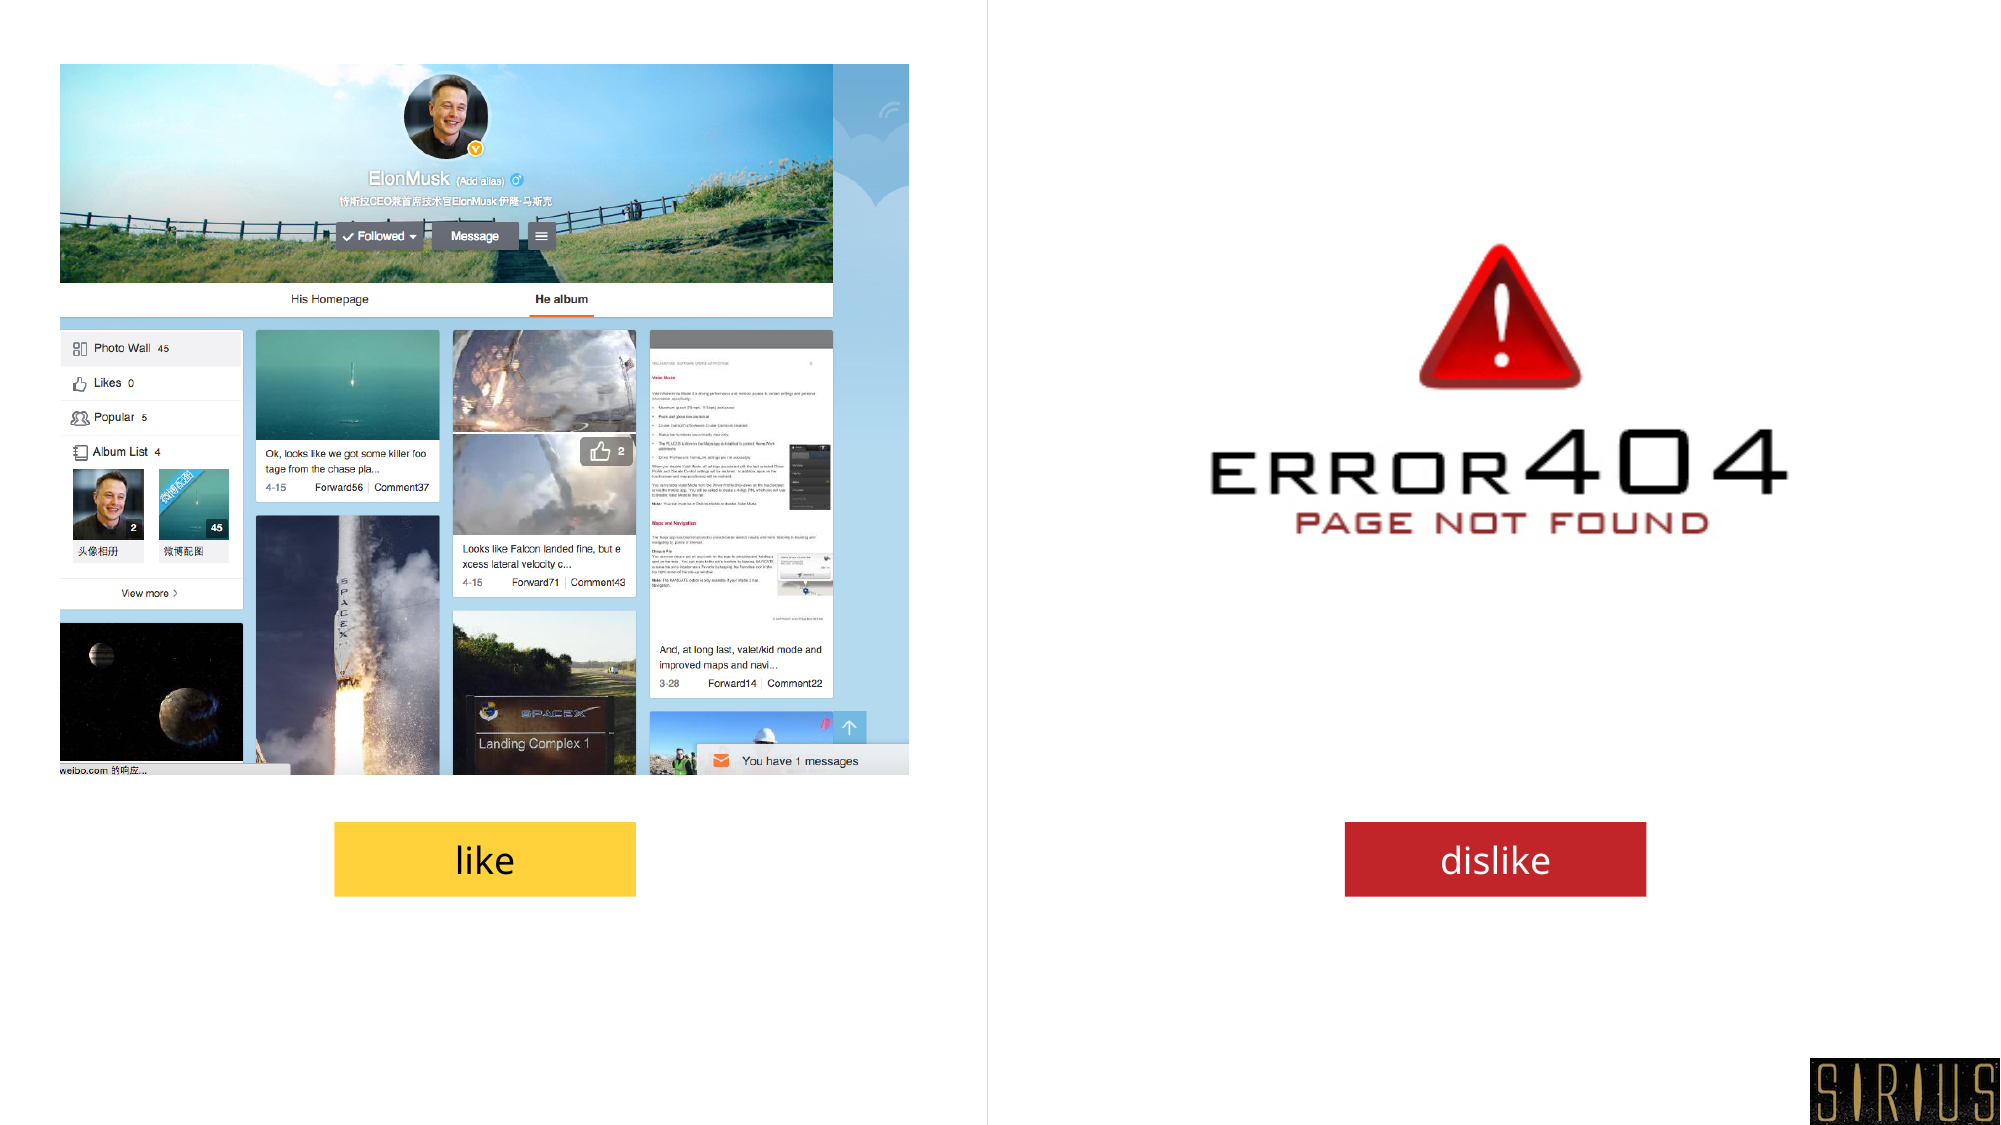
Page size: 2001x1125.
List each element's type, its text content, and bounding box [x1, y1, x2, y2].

picture [1201, 184, 1806, 628]
picture [60, 64, 909, 775]
picture [1810, 1058, 2000, 1125]
text_box like [333, 821, 637, 898]
text_box dislike [1344, 821, 1647, 898]
